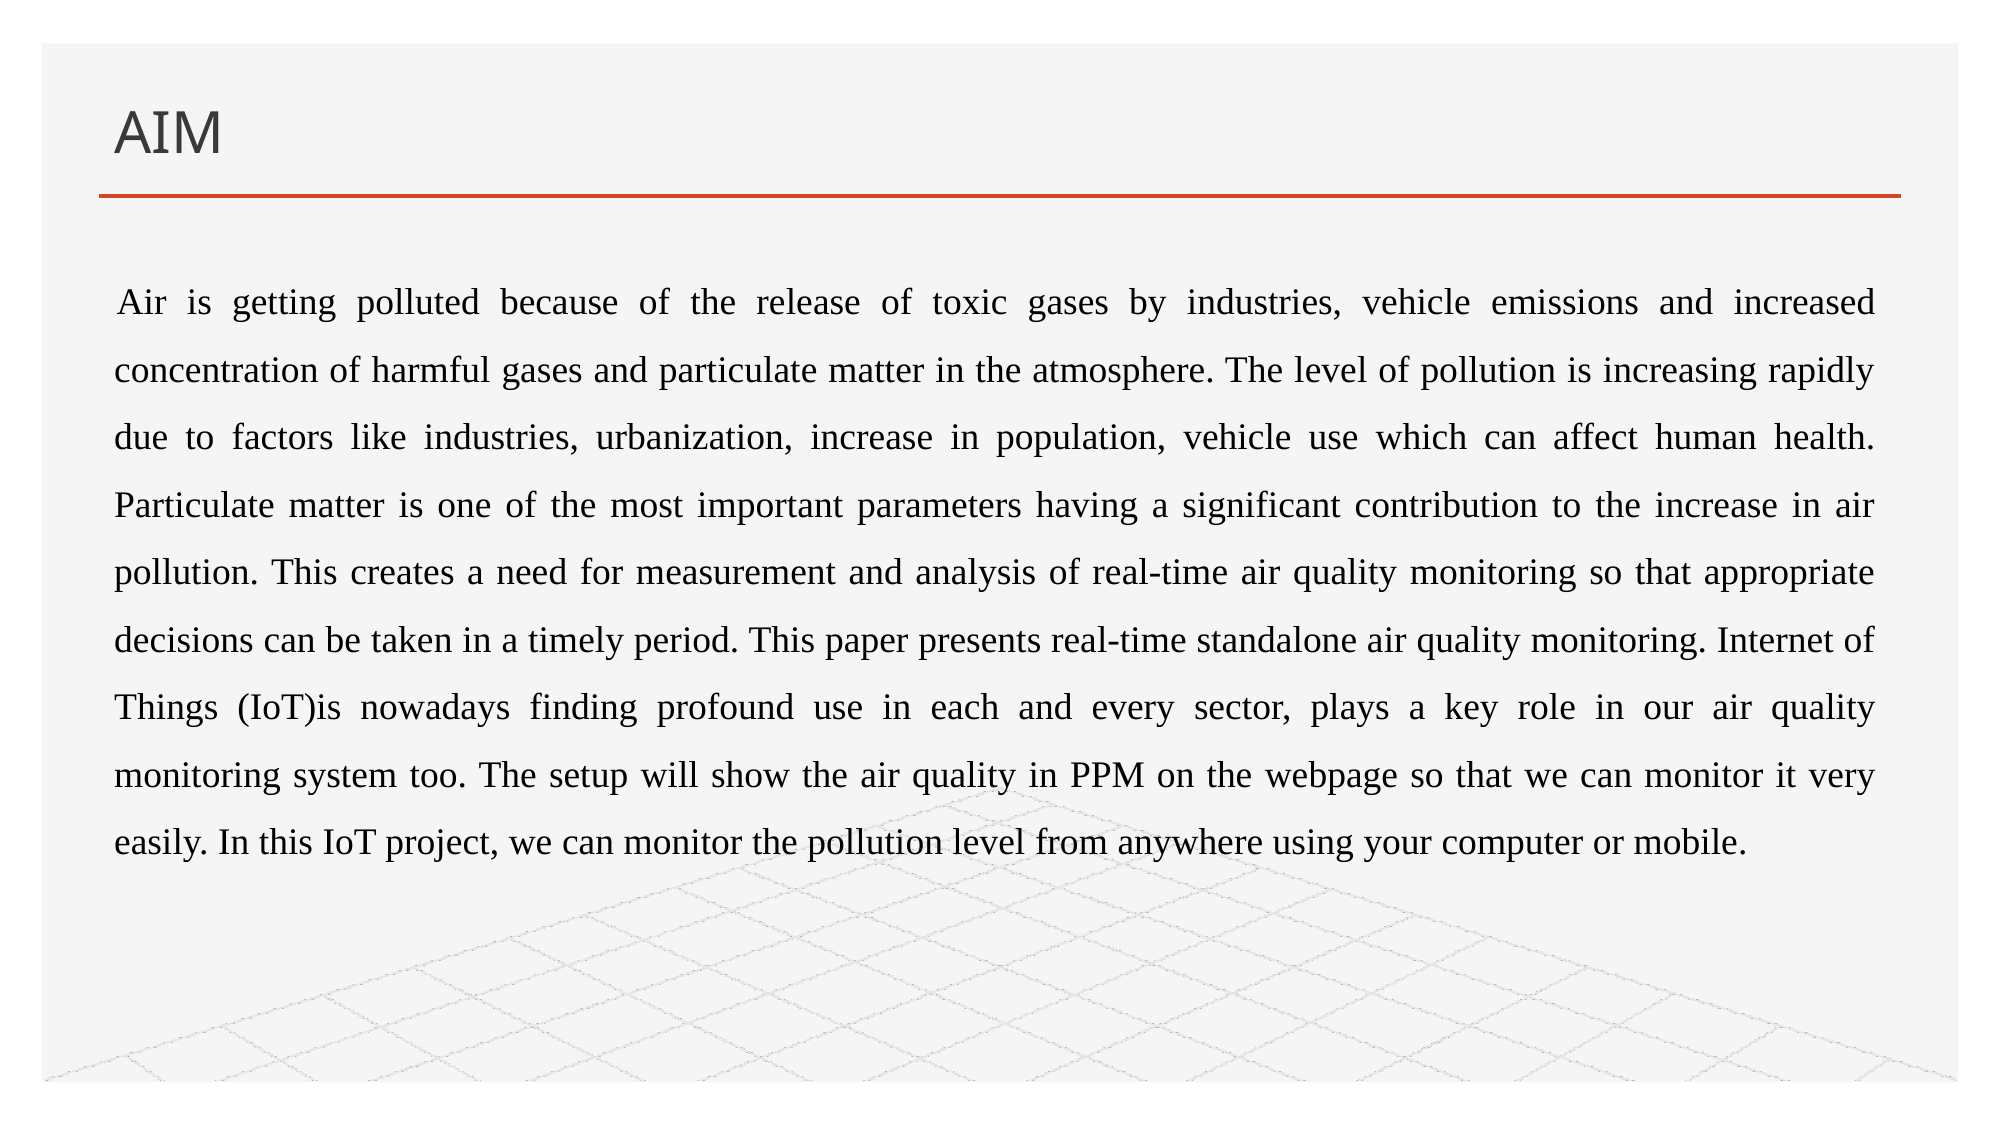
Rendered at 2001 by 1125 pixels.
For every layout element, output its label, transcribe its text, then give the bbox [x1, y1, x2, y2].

picture [44, 787, 1956, 1081]
title AIM [99, 73, 1901, 197]
list Air is getting polluted because of the release of toxic gases by industries, vehicle emissions and increased concentration of harmful gases and particulate matter in the atmosphere. The level of pollution is increasing rapidly due to factors like industries, urbanization, increase in population, vehicle use which can affect human health. Particulate matter is one of the most important parameters having a significant contribution to the increase in air pollution. This creates a need for measurement and analysis of real-time air quality monitoring so that appropriate decisions can be taken in a timely period. This paper presents real-time standalone air quality monitoring. Internet of Things (IoT)is nowadays finding profound use in each and every sector, plays a key role in our air quality monitoring system too. The setup will show the air quality in PPM on the webpage so that we can monitor it very easily. In this IoT project, we can monitor the pollution level from anywhere using your computer or mobile. [99, 247, 1893, 892]
